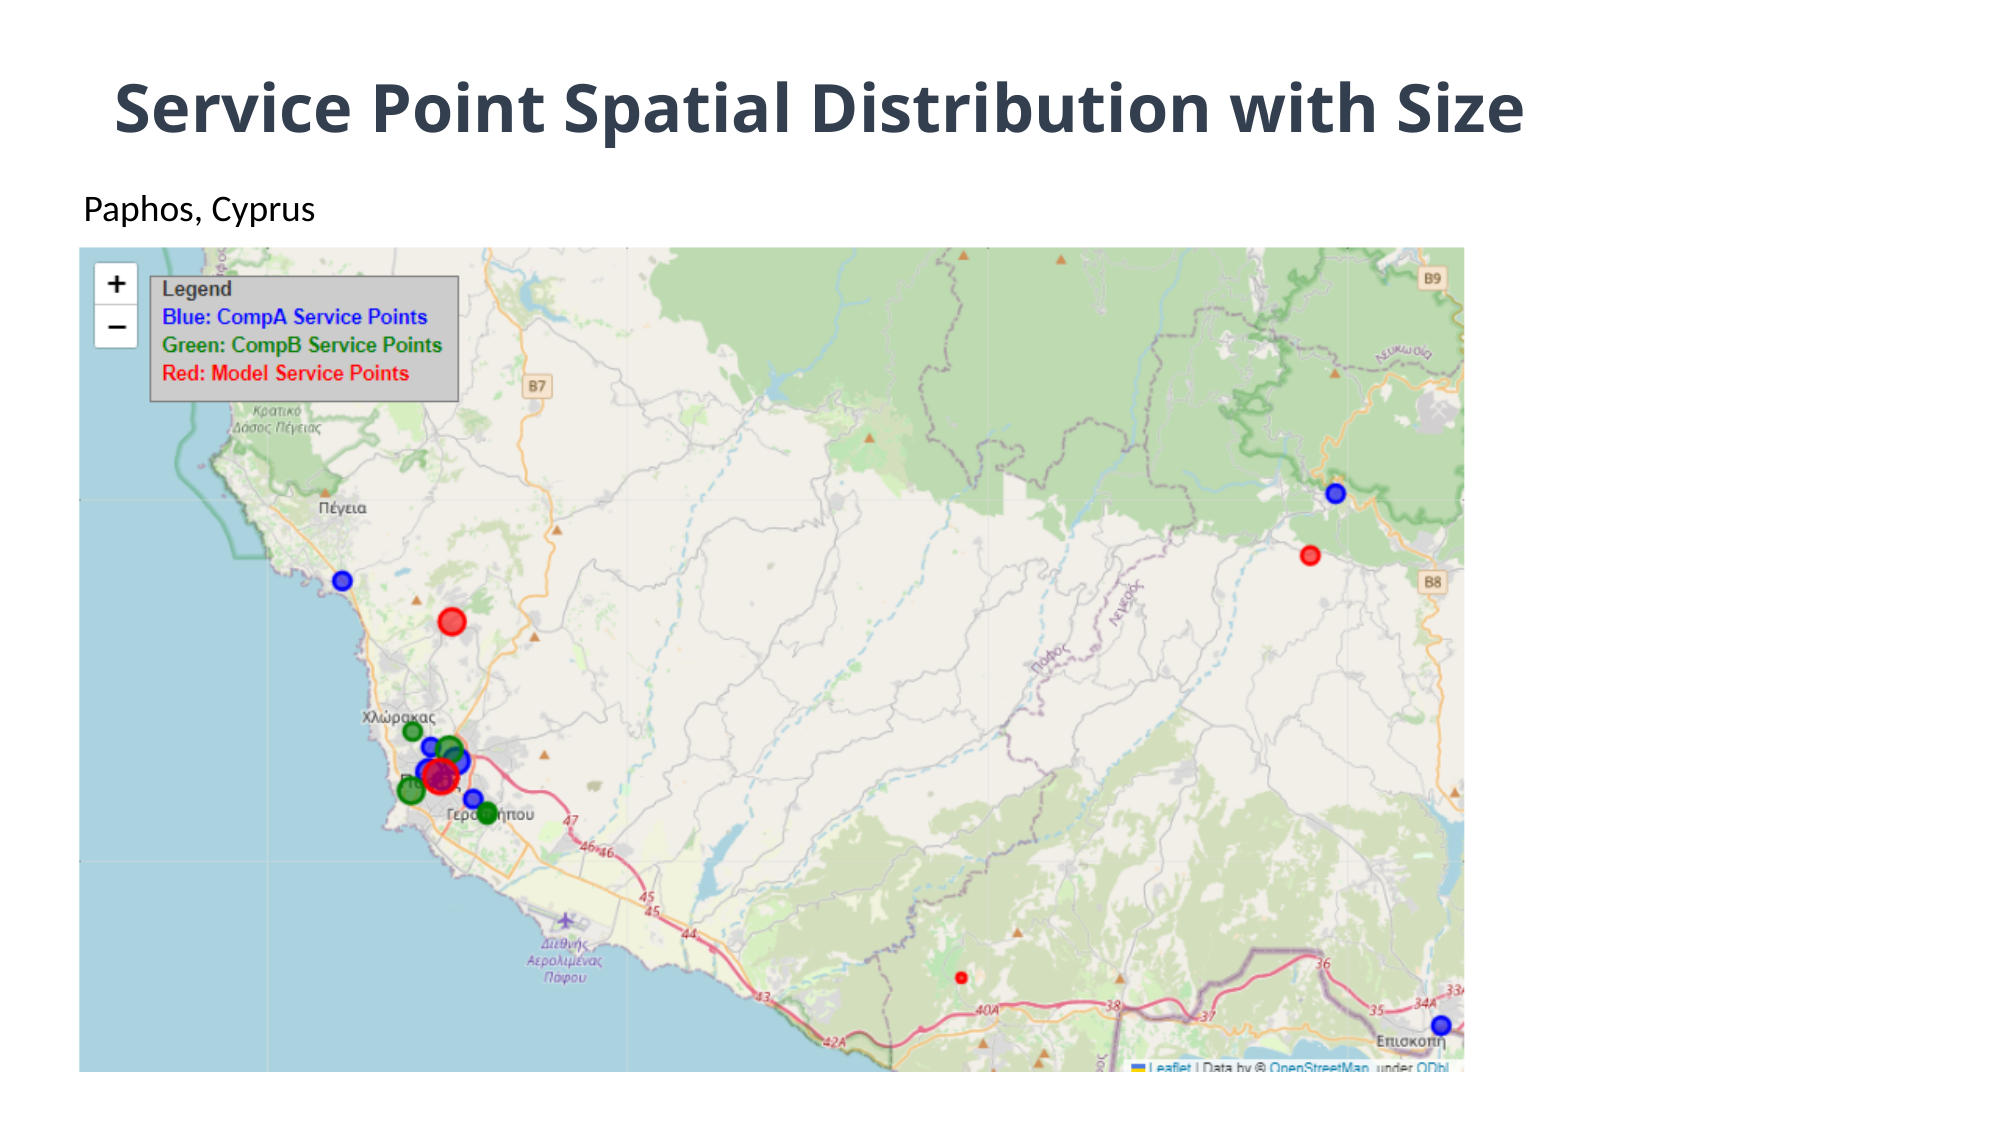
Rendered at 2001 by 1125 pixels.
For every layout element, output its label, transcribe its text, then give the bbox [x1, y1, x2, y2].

picture [67, 243, 1477, 1072]
text_box Paphos, Cyprus [68, 176, 332, 237]
text_box Service Point Spatial Distribution with Size [100, 67, 1825, 177]
